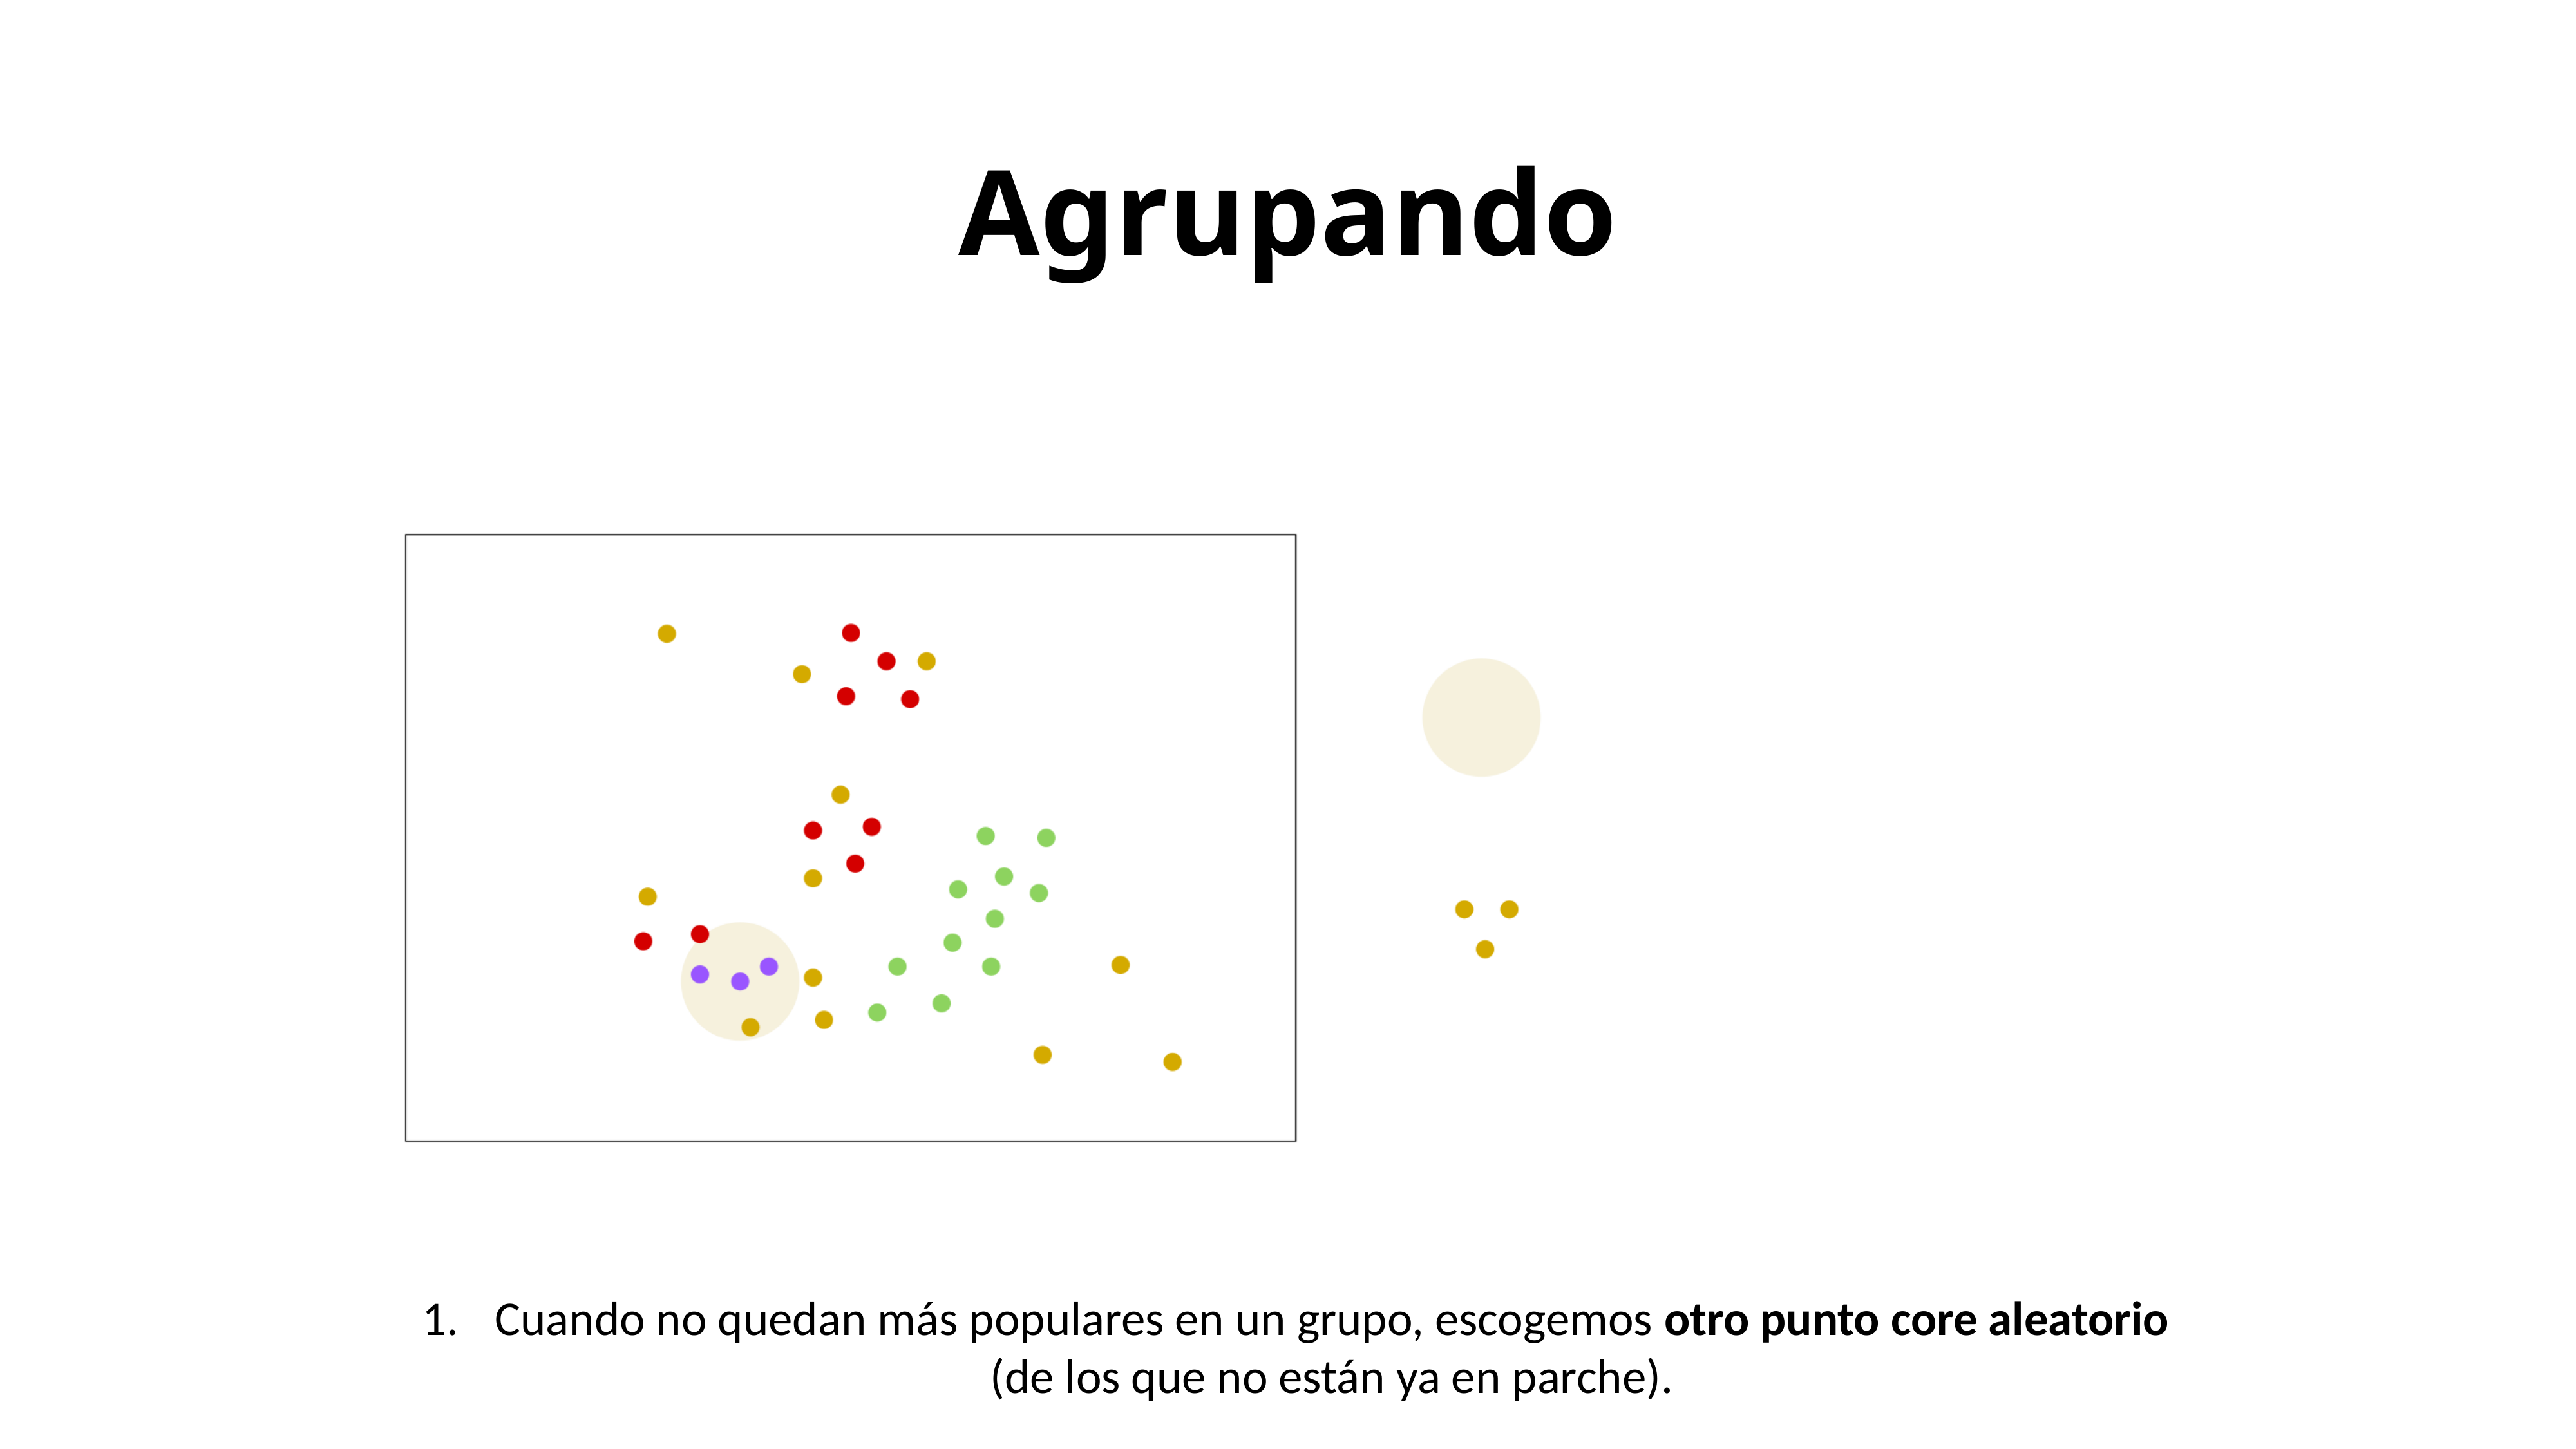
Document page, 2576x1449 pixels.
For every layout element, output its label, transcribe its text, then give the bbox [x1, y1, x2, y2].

text_box Cuando no quedan más populares en un grupo, escogemos otro punto core aleatorio (de los que no están ya en parche). [373, 1264, 2219, 1426]
picture [321, 182, 2168, 1222]
title Agrupando [177, 77, 2399, 357]
